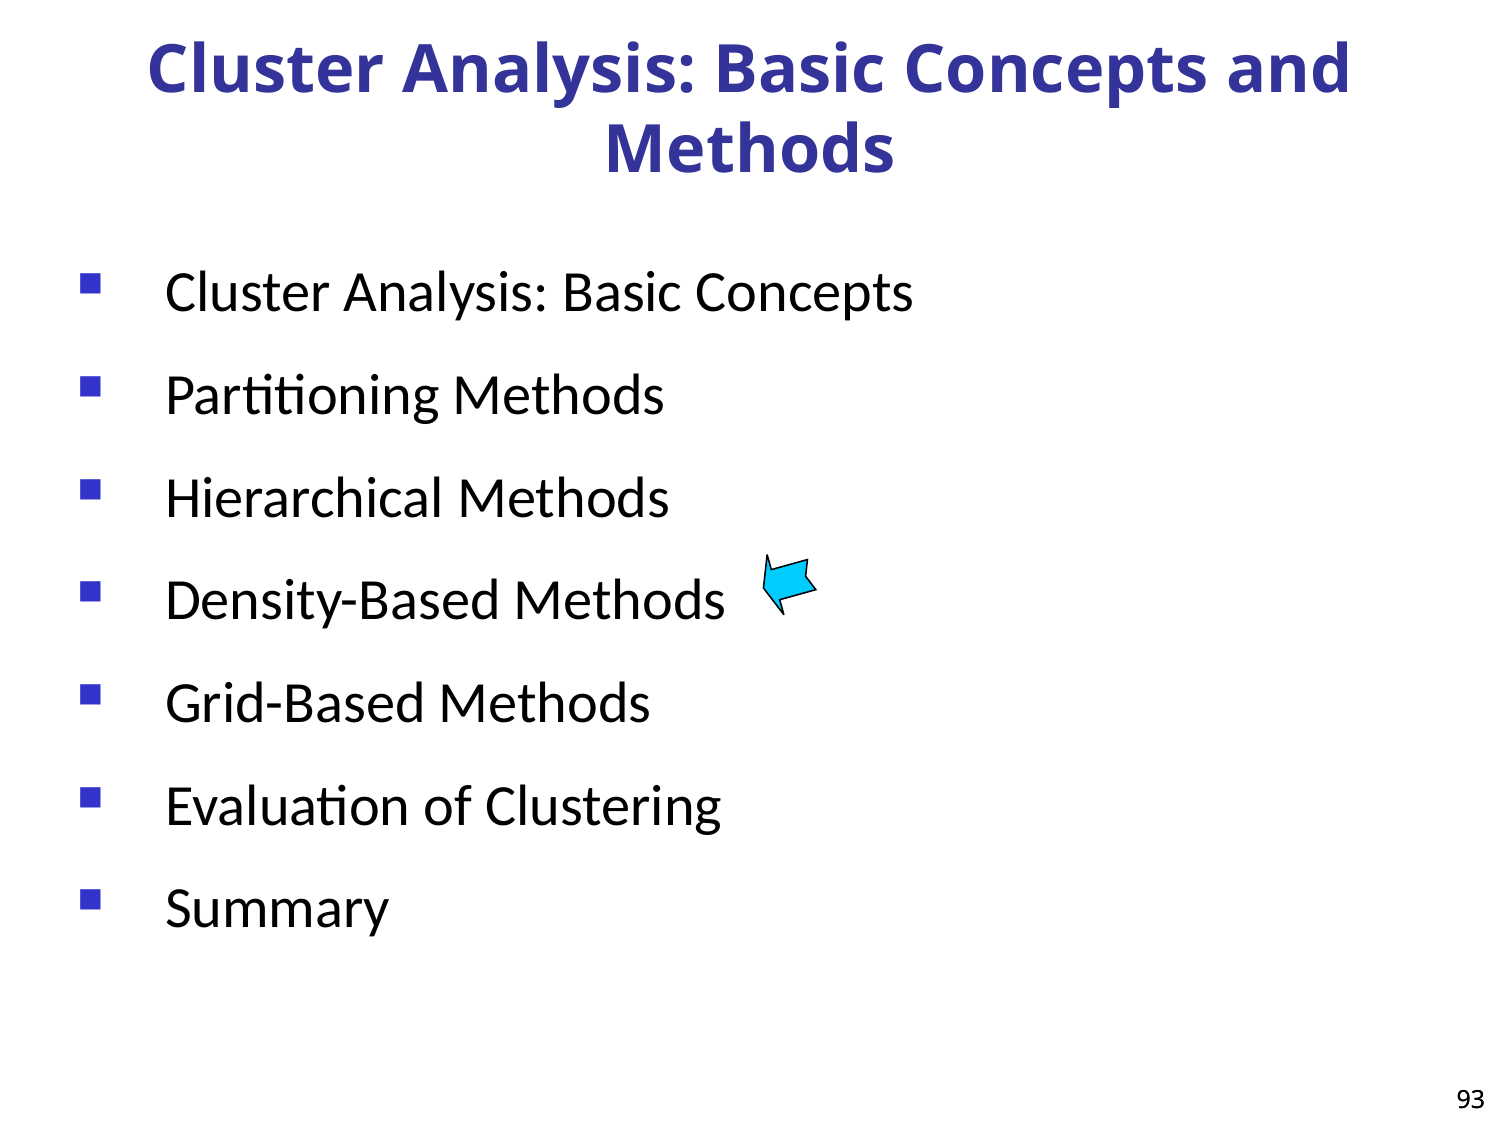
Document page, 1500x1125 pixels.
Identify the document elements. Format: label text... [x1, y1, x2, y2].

title Cluster Analysis: Basic Concepts and Methods [0, 24, 1500, 188]
list Cluster Analysis: Basic Concepts Partitioning Methods Hierarchical Methods Density-Based Methods Grid-Based Methods Evaluation of Clustering Summary [62, 224, 1412, 1075]
text_box 93 [1187, 1062, 1500, 1125]
text_box [763, 554, 816, 615]
